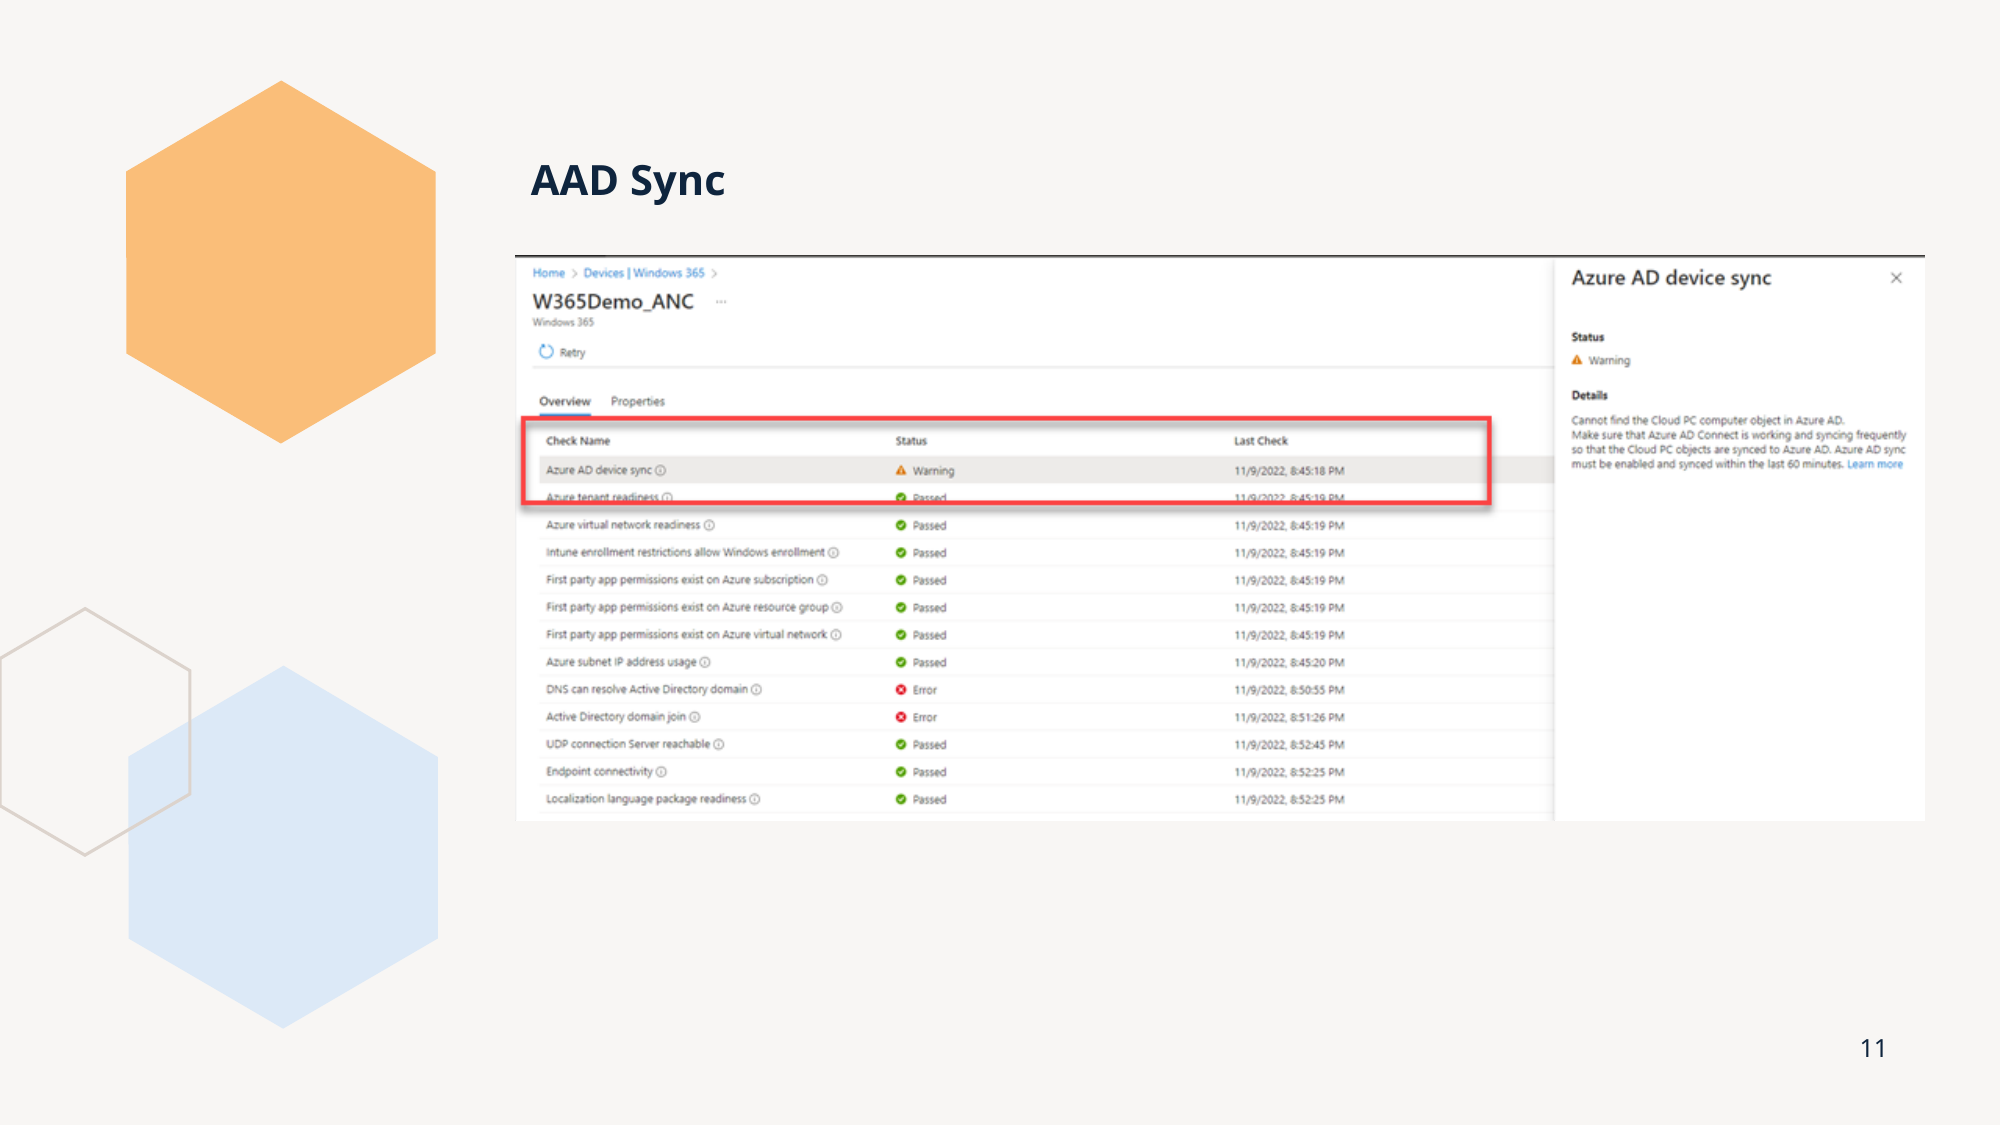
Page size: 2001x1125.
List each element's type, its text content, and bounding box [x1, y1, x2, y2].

title AAD Sync [515, 0, 1812, 212]
slide_number 11 [1836, 1020, 1912, 1080]
picture [515, 255, 1925, 821]
